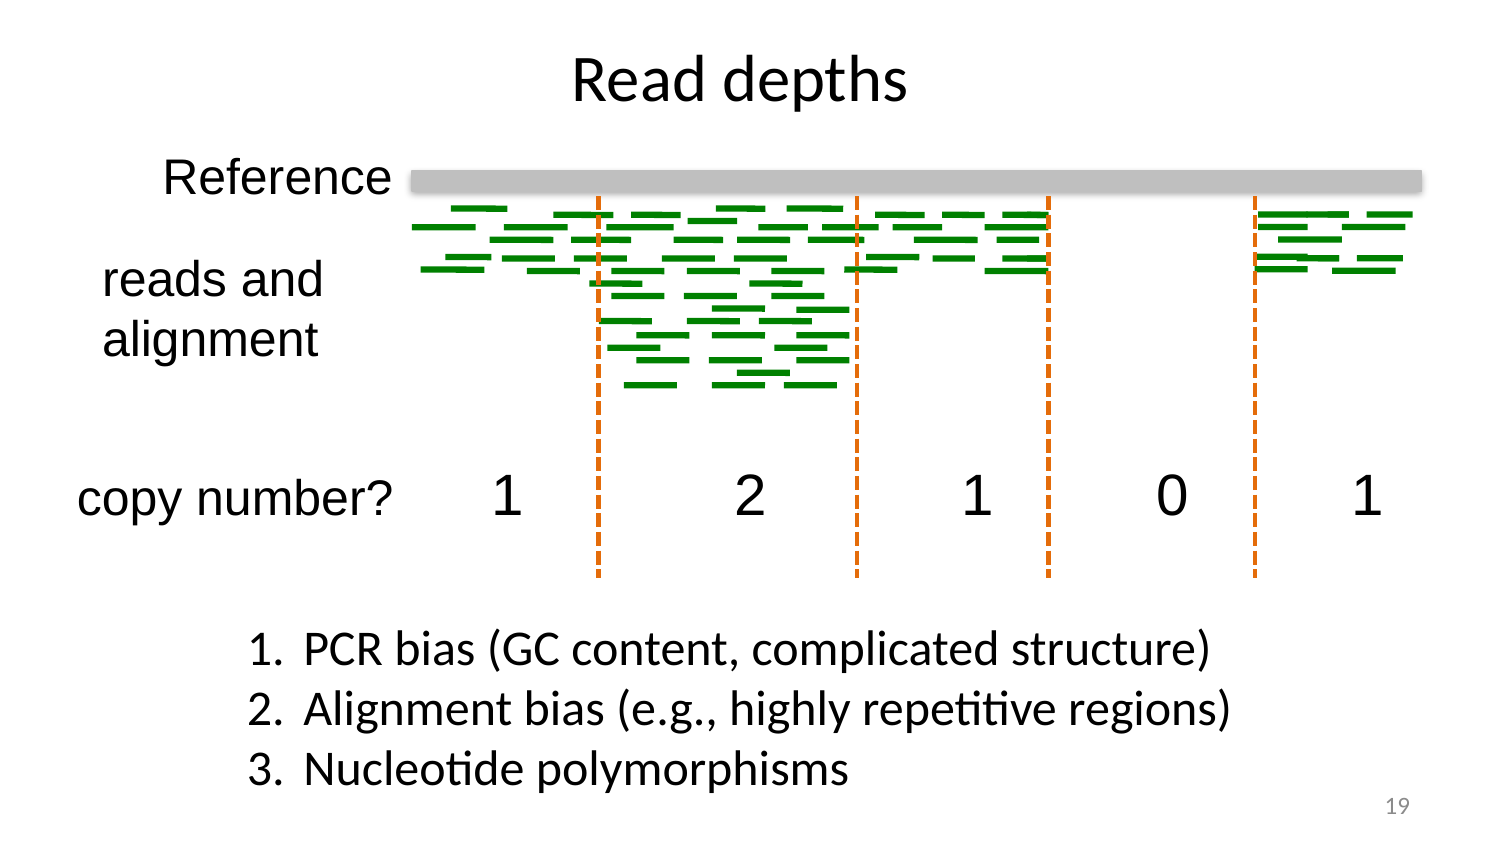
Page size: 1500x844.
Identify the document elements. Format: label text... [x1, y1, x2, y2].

text_box copy number? 1 2 1 0 1 [862, 449, 1043, 534]
title Read depths [65, 22, 1415, 127]
text_box copy number? 1 2 1 0 1 [604, 449, 852, 534]
text_box PCR bias (GC content, complicated structure) Alignment bias (e.g., highly repetitive regions) Nucleotide polymorphisms [232, 607, 1248, 803]
text_box Reference [147, 137, 408, 213]
text_box copy number? 1 2 1 0 1 [1052, 449, 1250, 534]
text_box copy number? 1 2 1 0 1 [62, 449, 594, 534]
text_box [411, 170, 1422, 192]
slide_number 19 [1074, 782, 1425, 827]
text_box copy number? 1 2 1 0 1 [1260, 449, 1401, 534]
text_box reads and alignment [87, 239, 416, 375]
